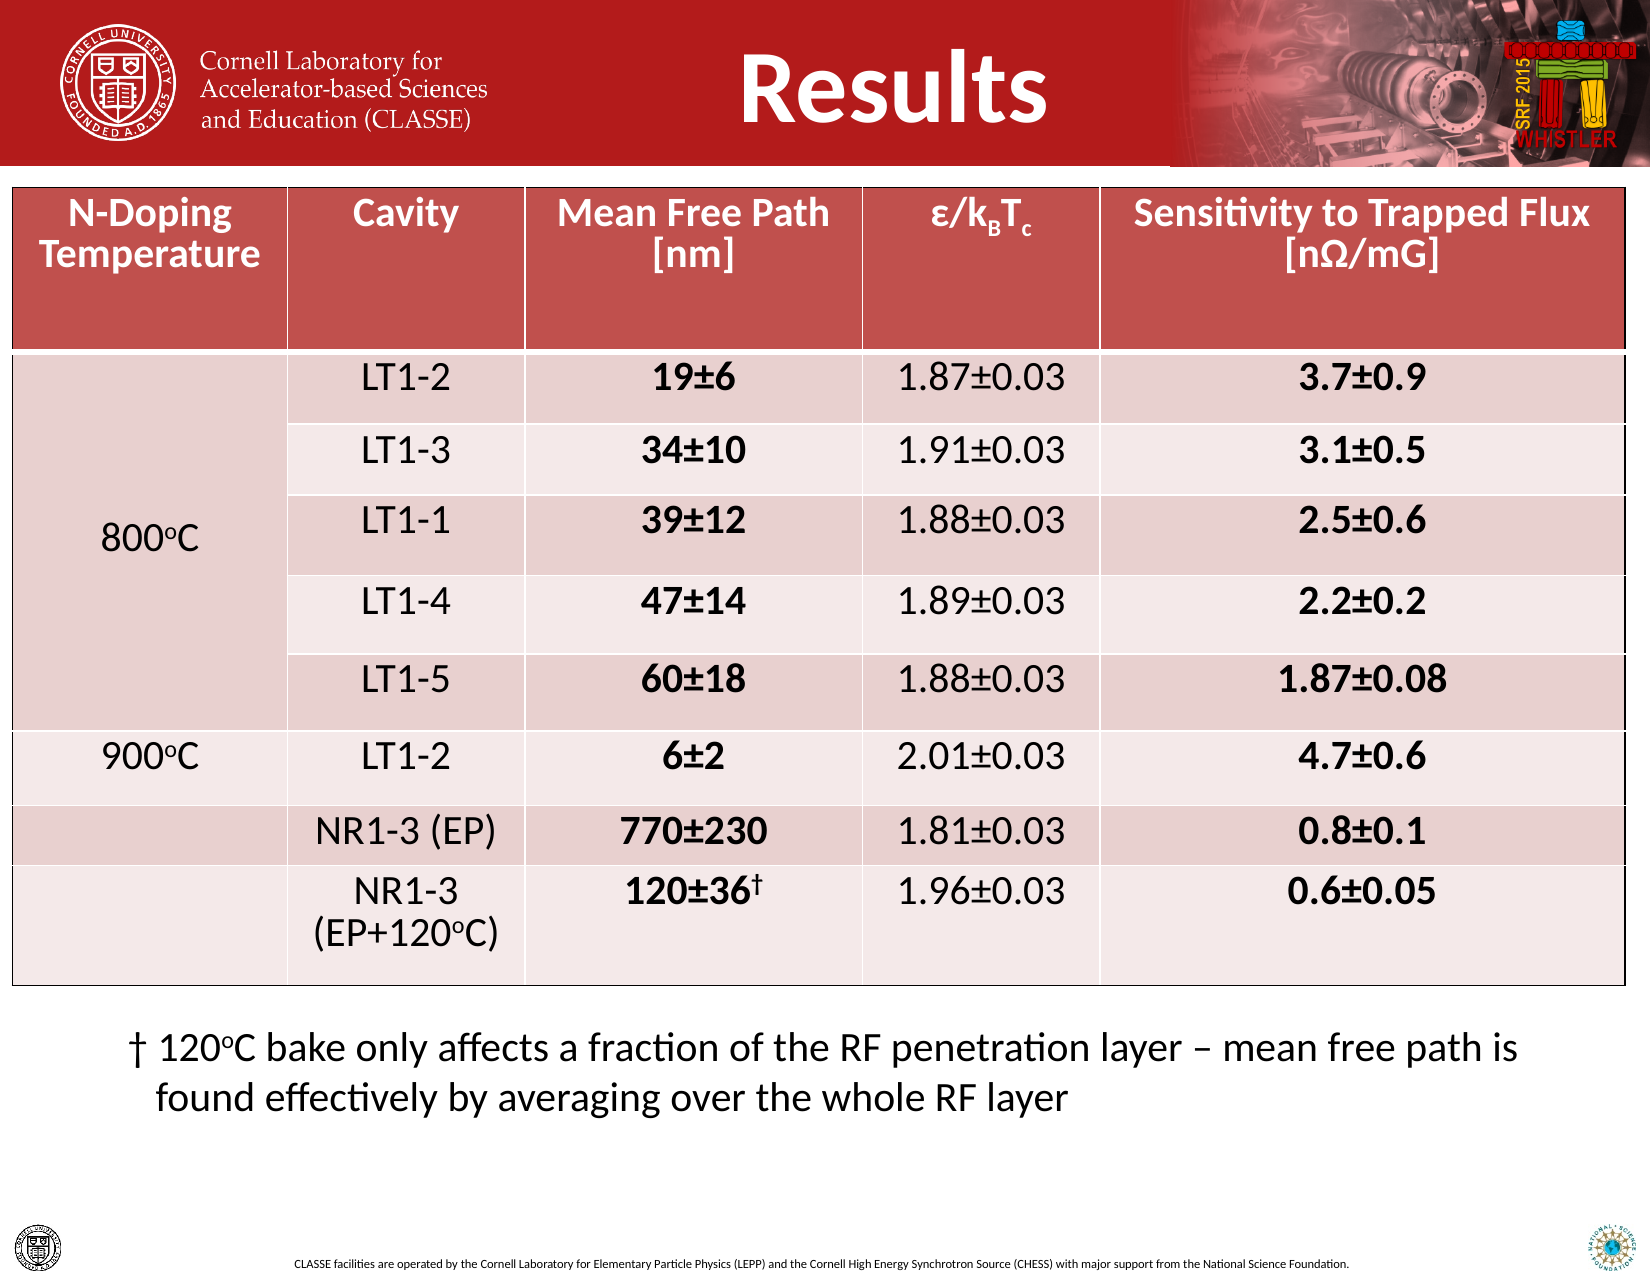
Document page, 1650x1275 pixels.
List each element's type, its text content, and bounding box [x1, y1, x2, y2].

table_cell 19±6 [526, 355, 862, 423]
table_cell 1.91±0.03 [863, 425, 1099, 494]
table_cell 34±10 [526, 425, 862, 494]
picture [1588, 1224, 1636, 1271]
table_cell [13, 866, 287, 985]
table_header Mean Free Path [nm] [526, 188, 862, 349]
table_cell 60±18 [526, 655, 862, 730]
table_header ε/kBTc [863, 188, 1099, 349]
text_box † 120oC bake only affects a fraction of the RF penetration layer – mean free path is found effectively by averaging over the whole RF layer [112, 1012, 1575, 1128]
table_cell 39±12 [526, 496, 862, 575]
table_cell LT1-2 [288, 355, 524, 423]
table_cell 900oC [13, 732, 287, 805]
table_cell LT1-4 [288, 576, 524, 653]
table_cell 3.7±0.9 [1101, 355, 1624, 423]
table_cell 2.2±0.2 [1101, 576, 1624, 653]
table_cell 6±2 [526, 732, 862, 805]
table_cell 120±36† [526, 866, 862, 985]
table_cell LT1-1 [288, 496, 524, 575]
title Results [500, 0, 1288, 163]
table_cell 47±14 [526, 576, 862, 653]
table_cell 0.8±0.1 [1101, 806, 1624, 865]
table_cell NR1-3 (EP+120oC) [288, 866, 524, 985]
table_cell 1.89±0.03 [863, 576, 1099, 653]
table_cell NR1-3 (EP) [288, 806, 524, 865]
picture [1501, 0, 1650, 168]
table_cell LT1-5 [288, 655, 524, 730]
picture [14, 1224, 61, 1271]
table_cell 2.5±0.6 [1101, 496, 1624, 575]
picture [60, 24, 487, 141]
table_cell LT1-3 [288, 425, 524, 494]
table_header Cavity [288, 188, 524, 349]
table_cell 1.96±0.03 [863, 866, 1099, 985]
table_cell [13, 806, 287, 865]
table_cell 770±230 [526, 806, 862, 865]
table_cell 3.1±0.5 [1101, 425, 1624, 494]
table_cell 1.88±0.03 [863, 655, 1099, 730]
table_cell 800oC [13, 355, 287, 730]
table_cell LT1-2 [288, 732, 524, 805]
table_cell 2.01±0.03 [863, 732, 1099, 805]
table_cell 1.87±0.03 [863, 355, 1099, 423]
table_cell 1.88±0.03 [863, 496, 1099, 575]
table_header N-Doping Temperature [13, 188, 287, 349]
table_cell 4.7±0.6 [1101, 732, 1624, 805]
table_header Sensitivity to Trapped Flux [nΩ/mG] [1101, 188, 1624, 349]
table_cell 1.81±0.03 [863, 806, 1099, 865]
table_cell 0.6±0.05 [1101, 866, 1624, 985]
table_cell 1.87±0.08 [1101, 655, 1624, 730]
